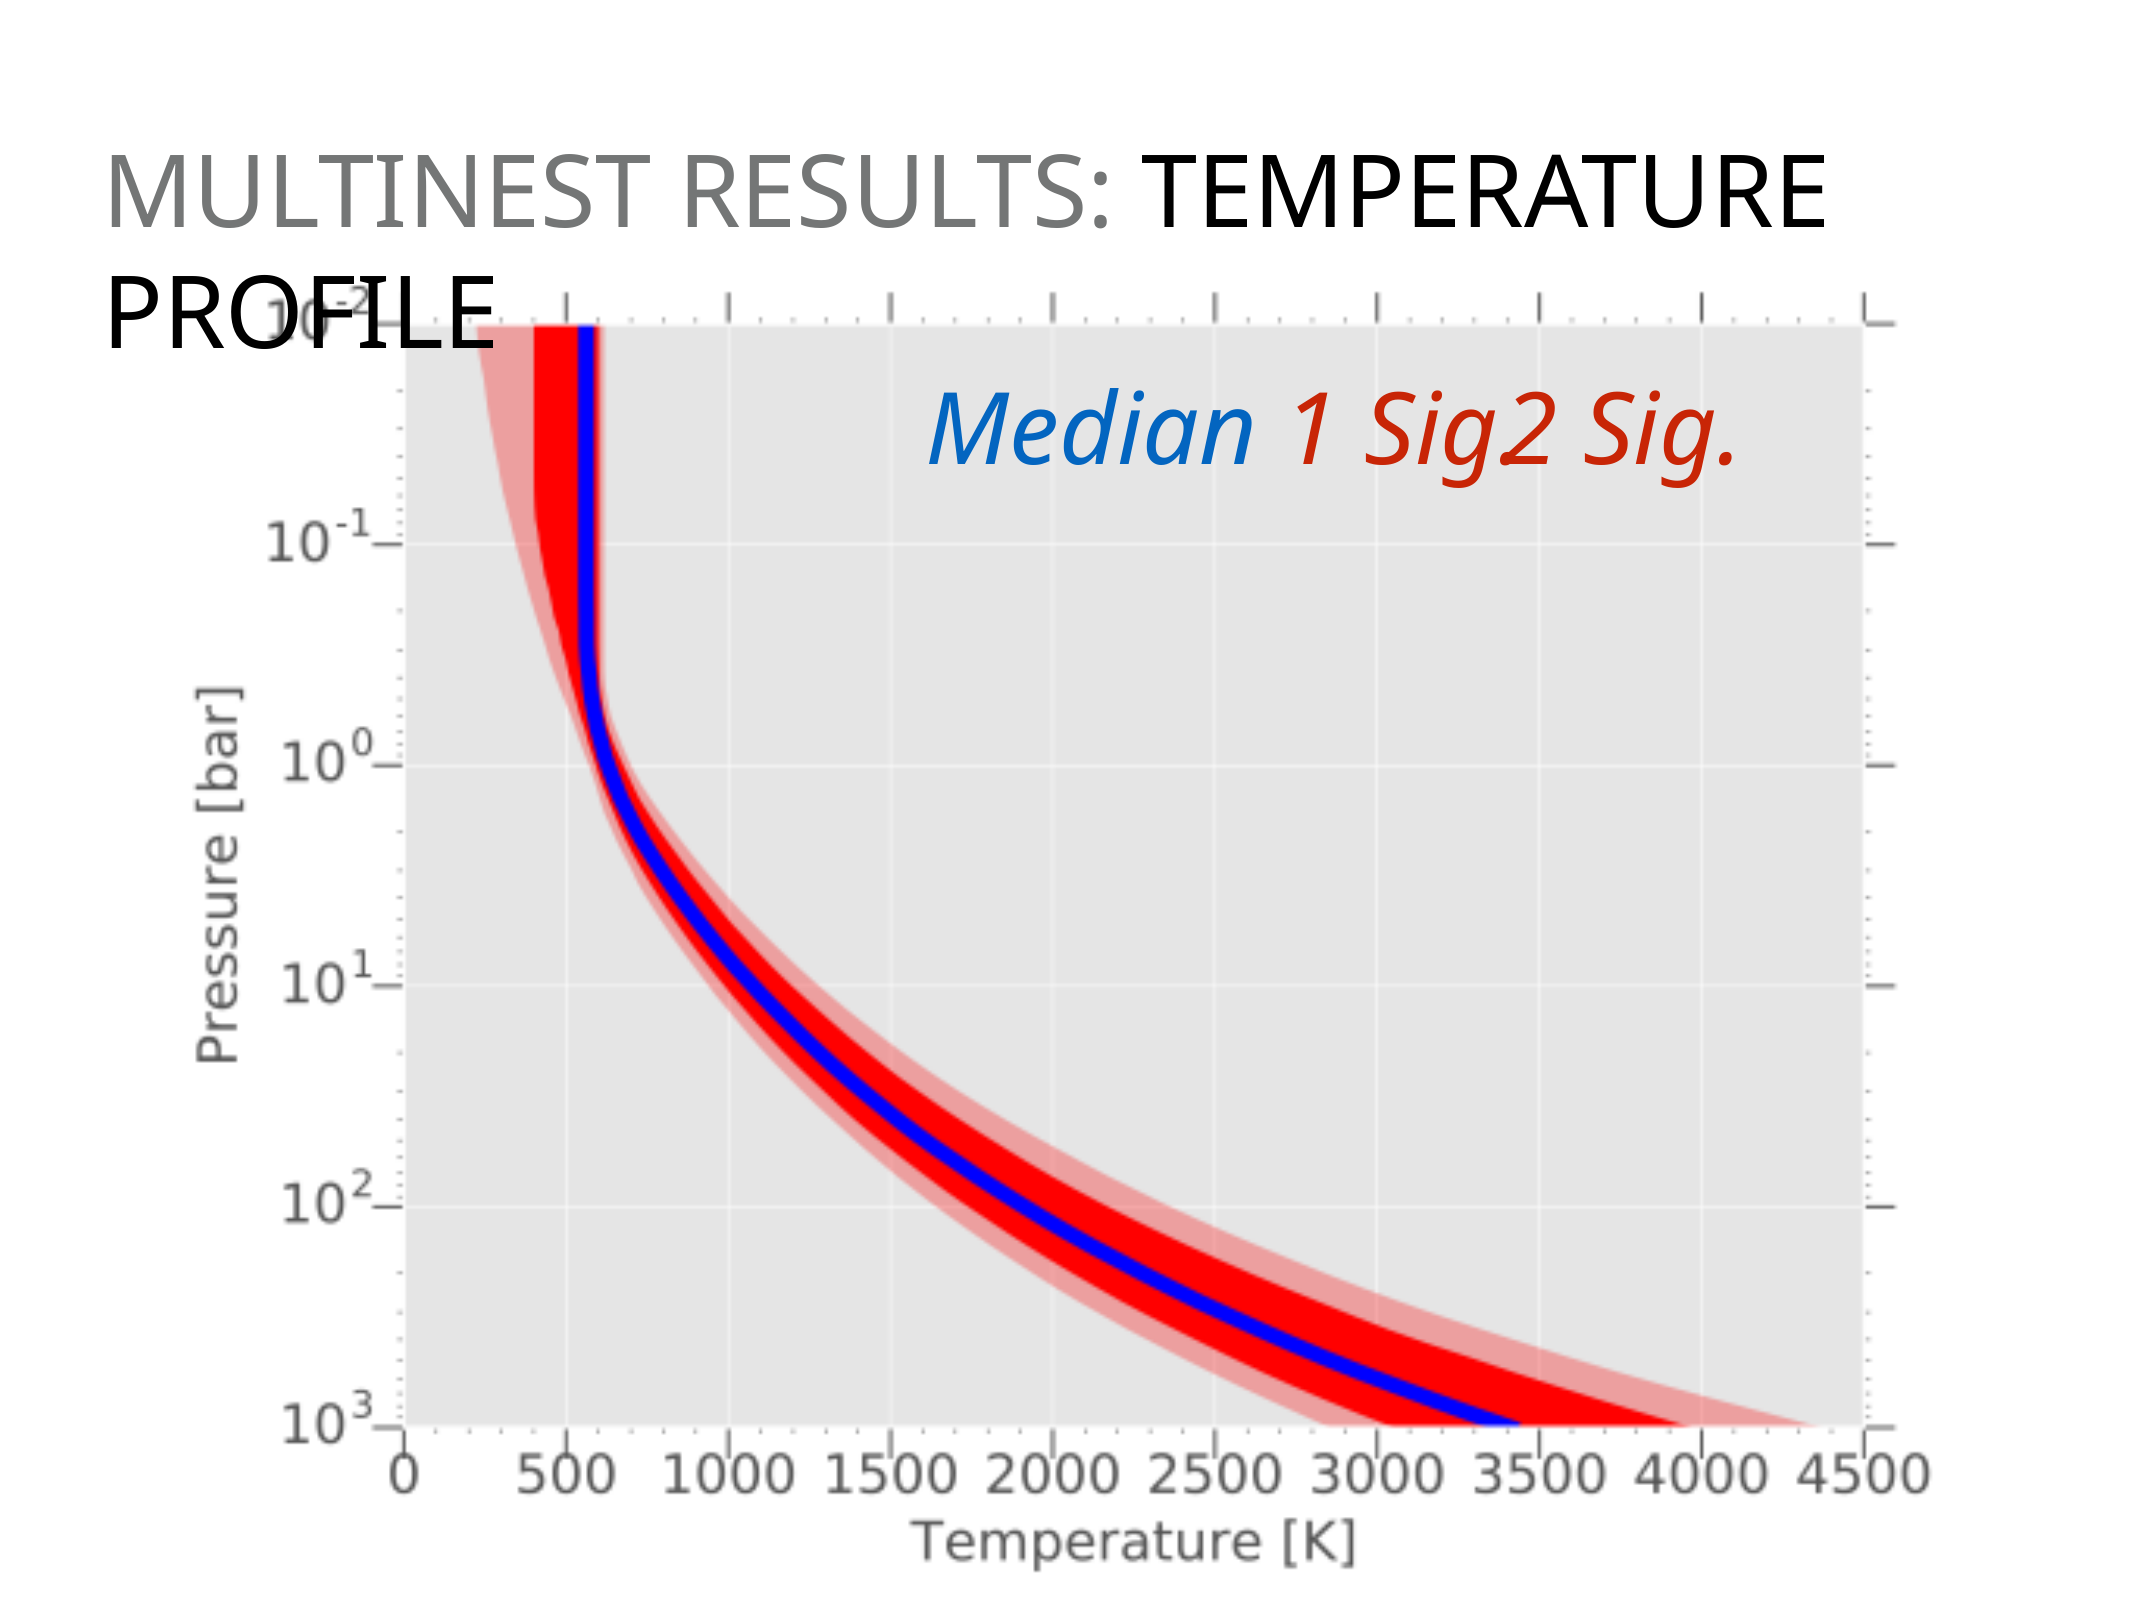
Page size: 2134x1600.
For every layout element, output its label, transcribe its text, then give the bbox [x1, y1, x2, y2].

picture [166, 259, 1967, 1600]
title MULTINEST RESULTS: TEMPERATURE PROFILE [93, 118, 2041, 238]
